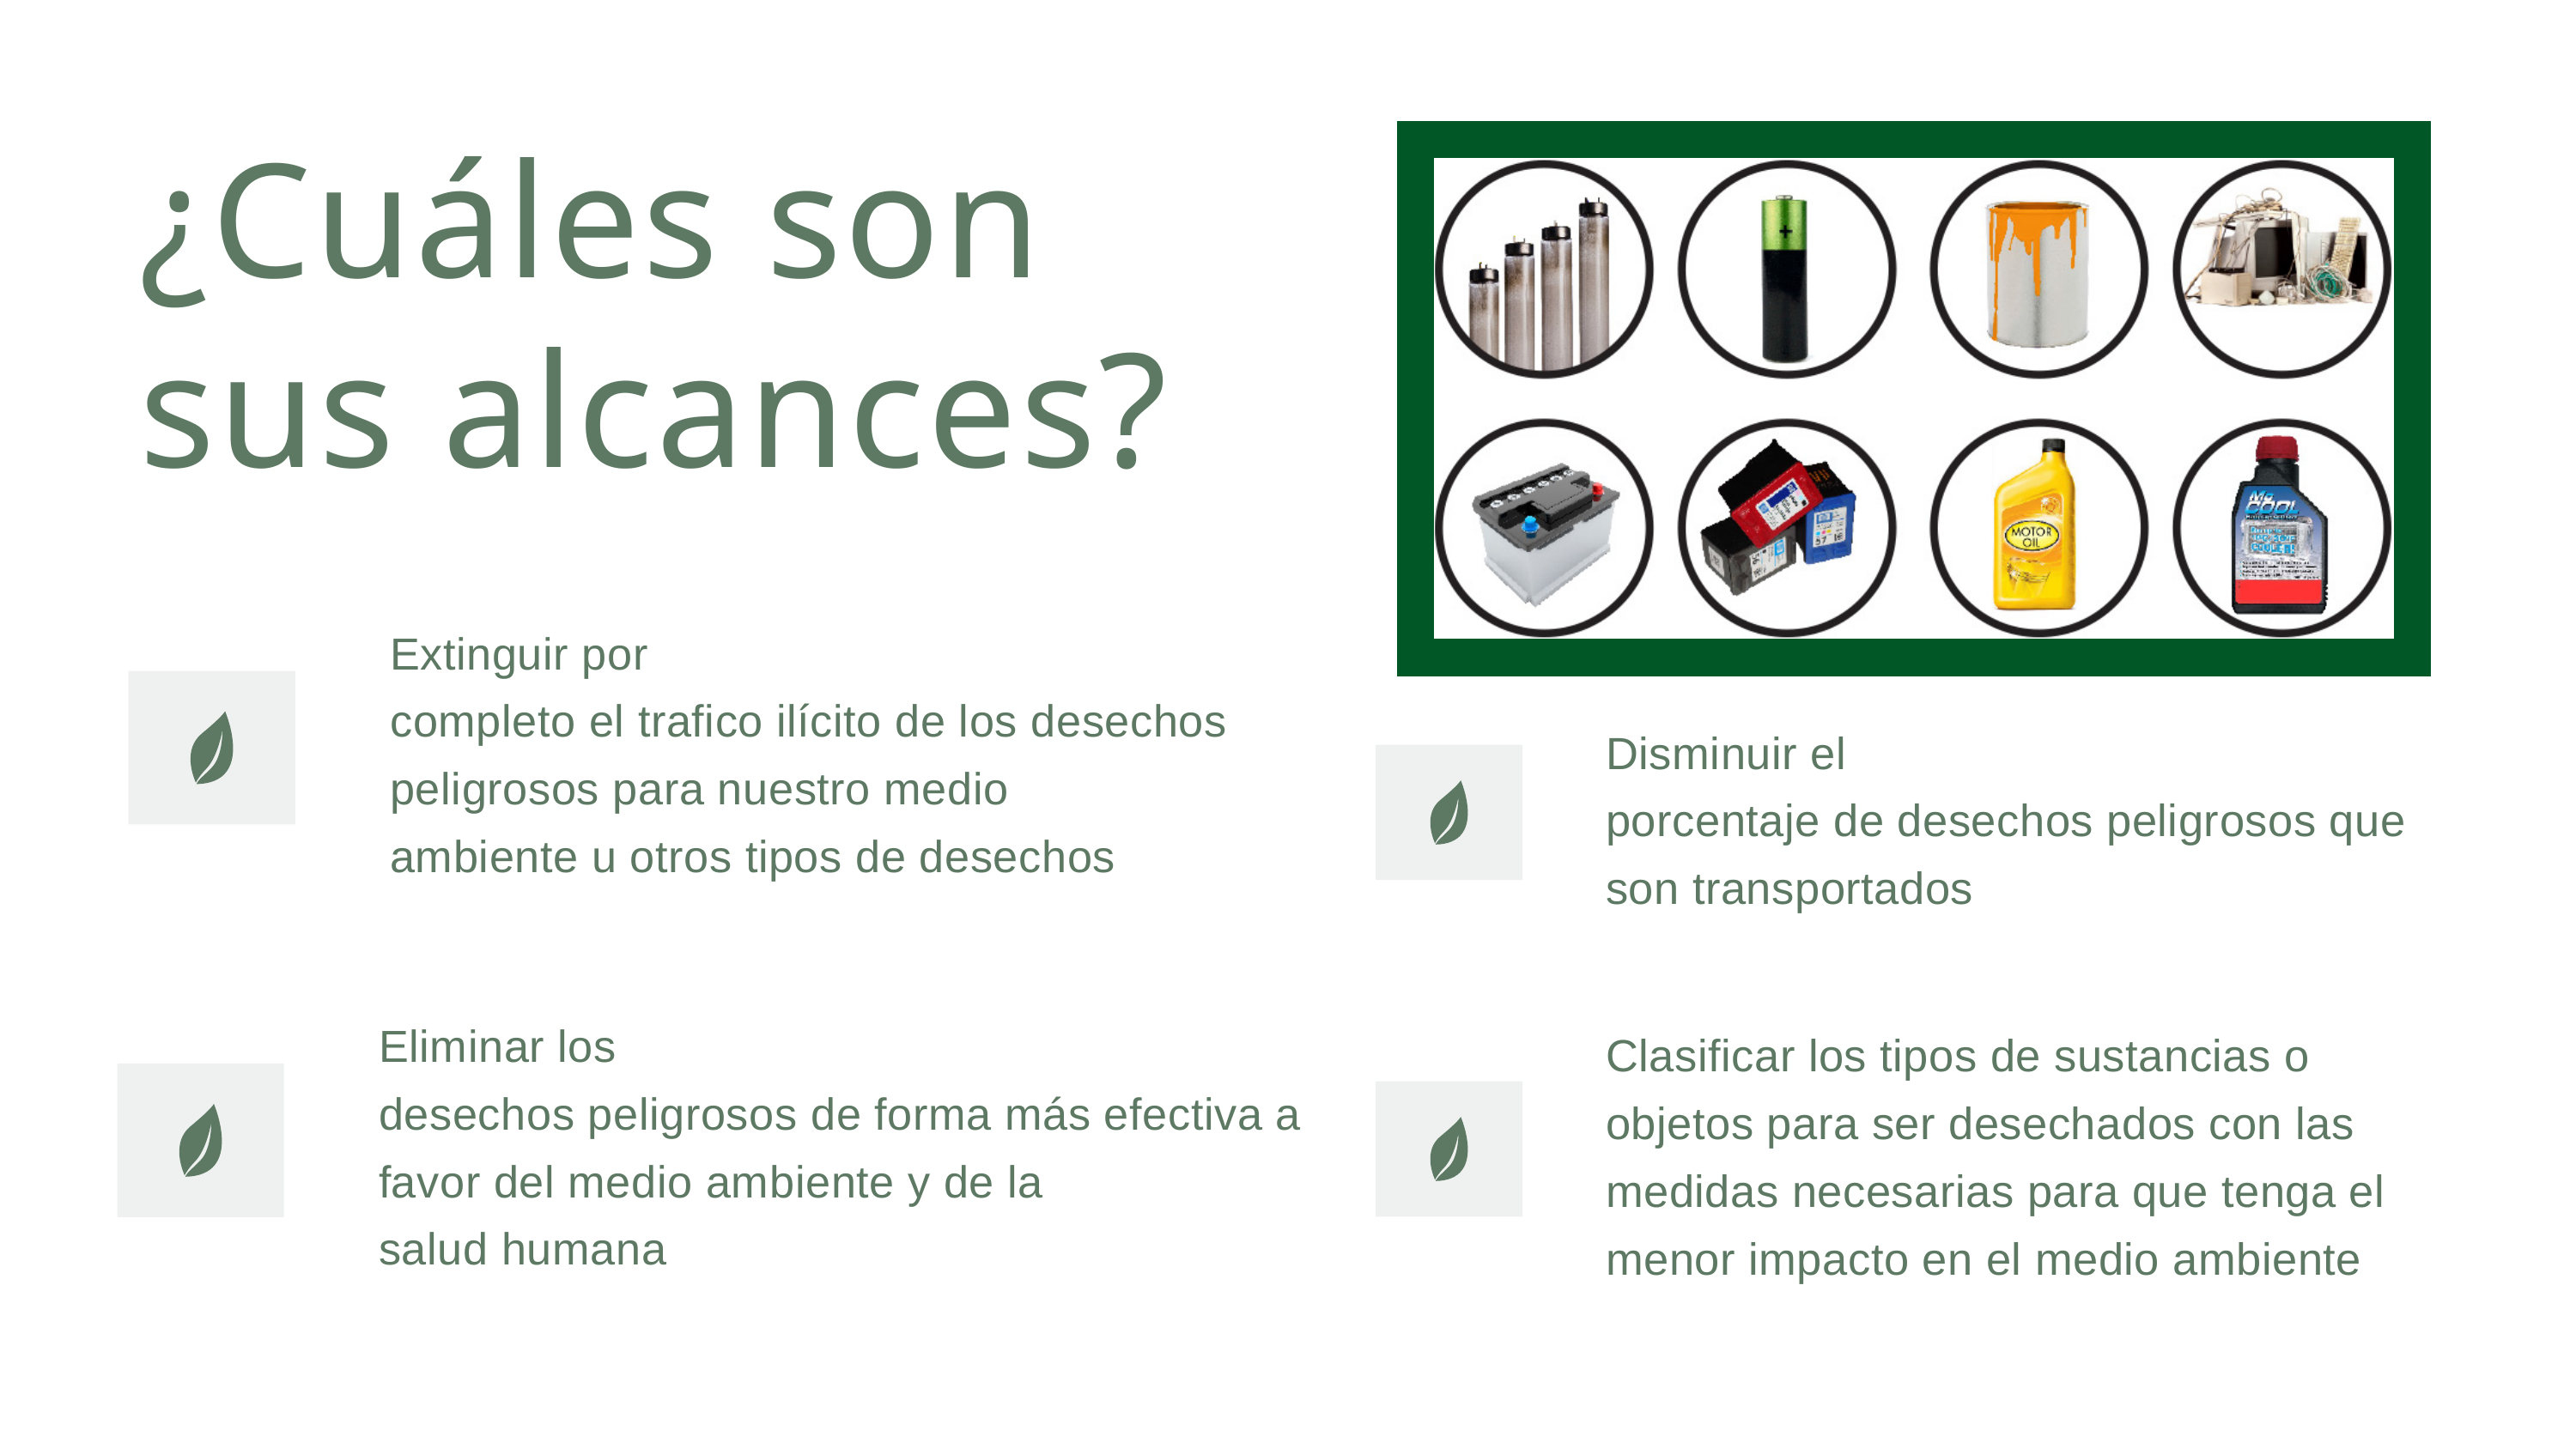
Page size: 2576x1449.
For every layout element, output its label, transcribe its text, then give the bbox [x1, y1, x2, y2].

text_box ¿Cuáles son sus alcances? [139, 119, 1316, 500]
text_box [1375, 718, 2432, 906]
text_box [1396, 120, 2432, 676]
picture [1433, 158, 2394, 639]
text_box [128, 619, 1327, 876]
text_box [117, 1011, 1316, 1269]
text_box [1375, 1021, 2432, 1277]
